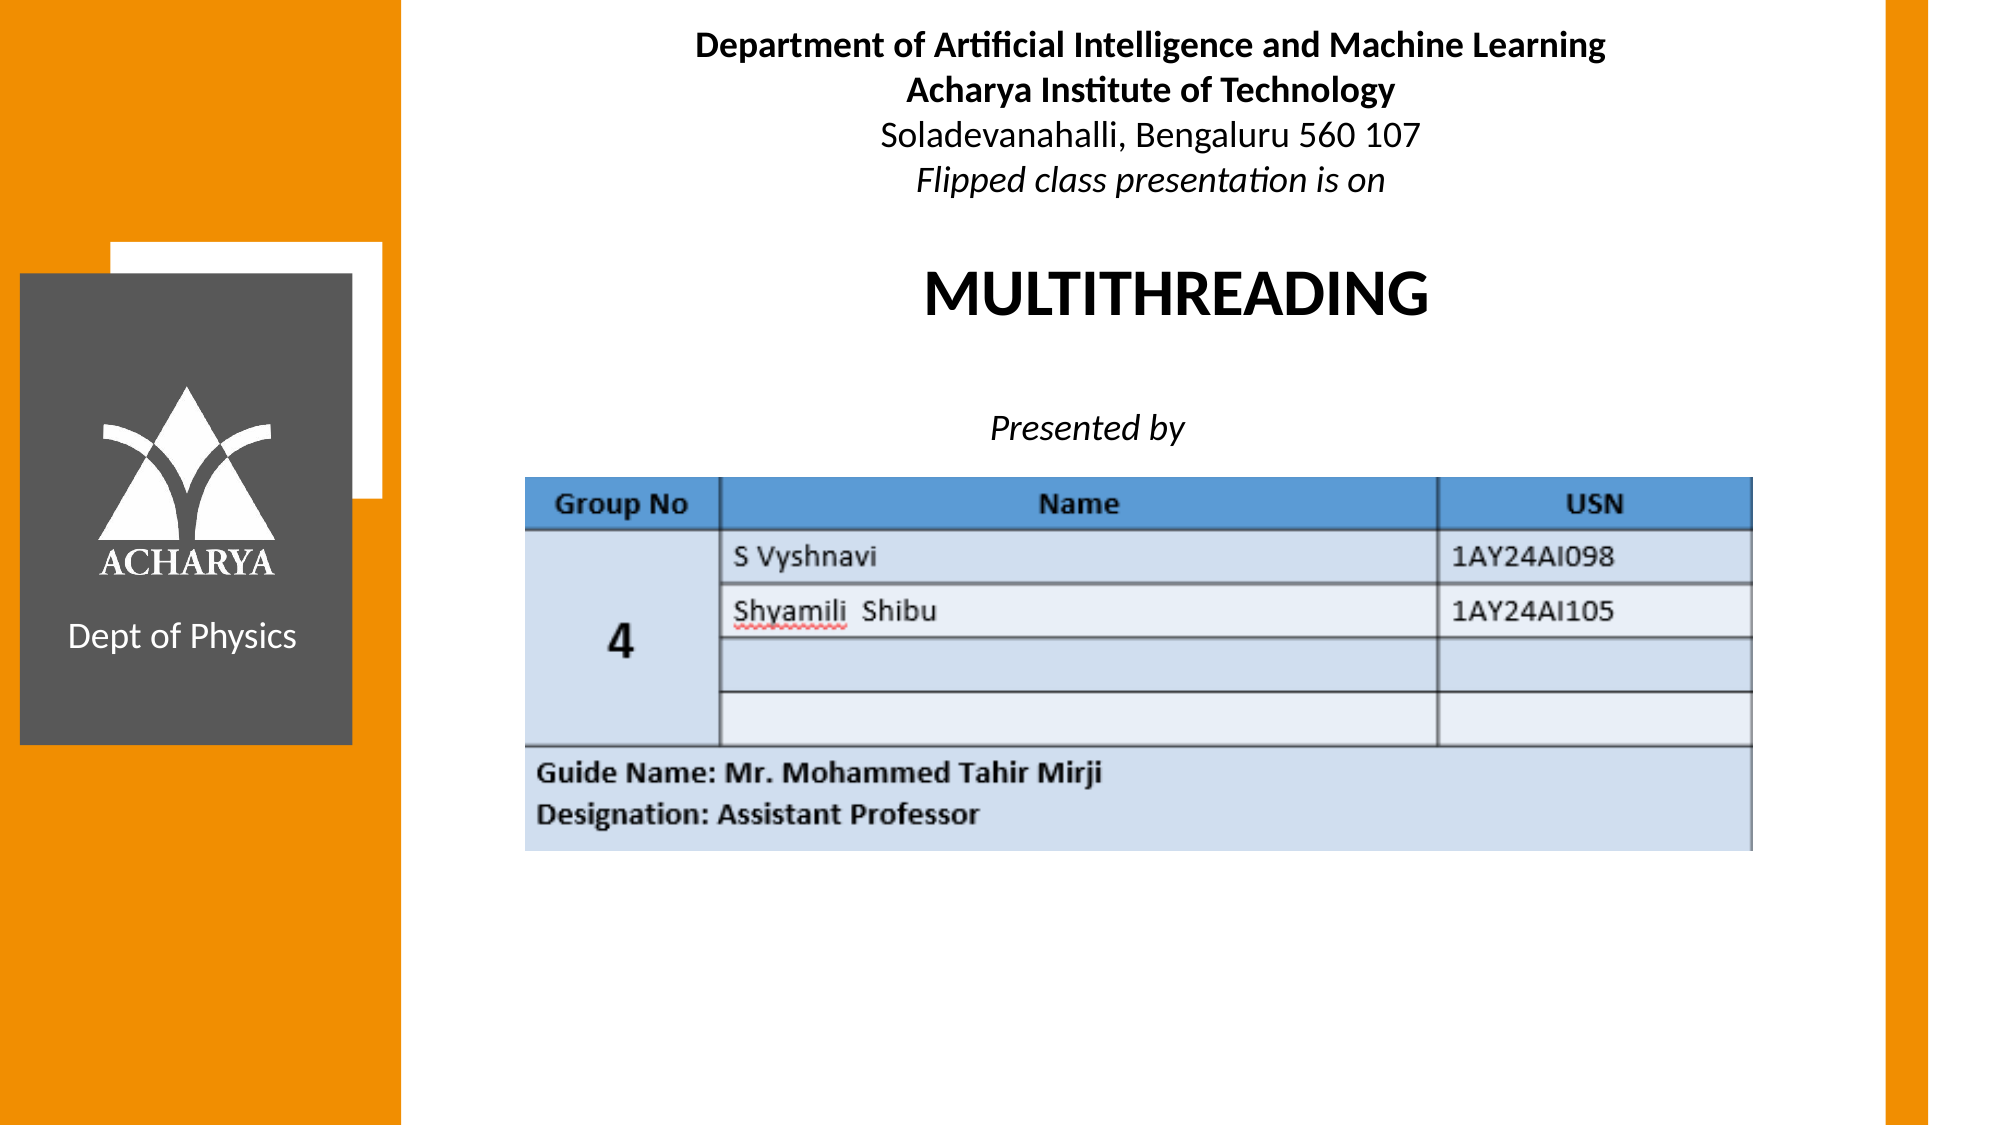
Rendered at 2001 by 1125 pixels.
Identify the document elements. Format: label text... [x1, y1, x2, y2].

picture [98, 386, 275, 575]
text_box Dept of Physics [19, 609, 353, 657]
picture [524, 477, 1753, 852]
text_box Presented by [975, 395, 1450, 455]
title Department of Artificial Intelligence and Machine Learning Acharya Institute of Technology Soladevanahalli, Bengaluru 560 107 Flipped class presentation is on [549, 19, 1753, 247]
text_box MULTITHREADING [599, 247, 1753, 329]
